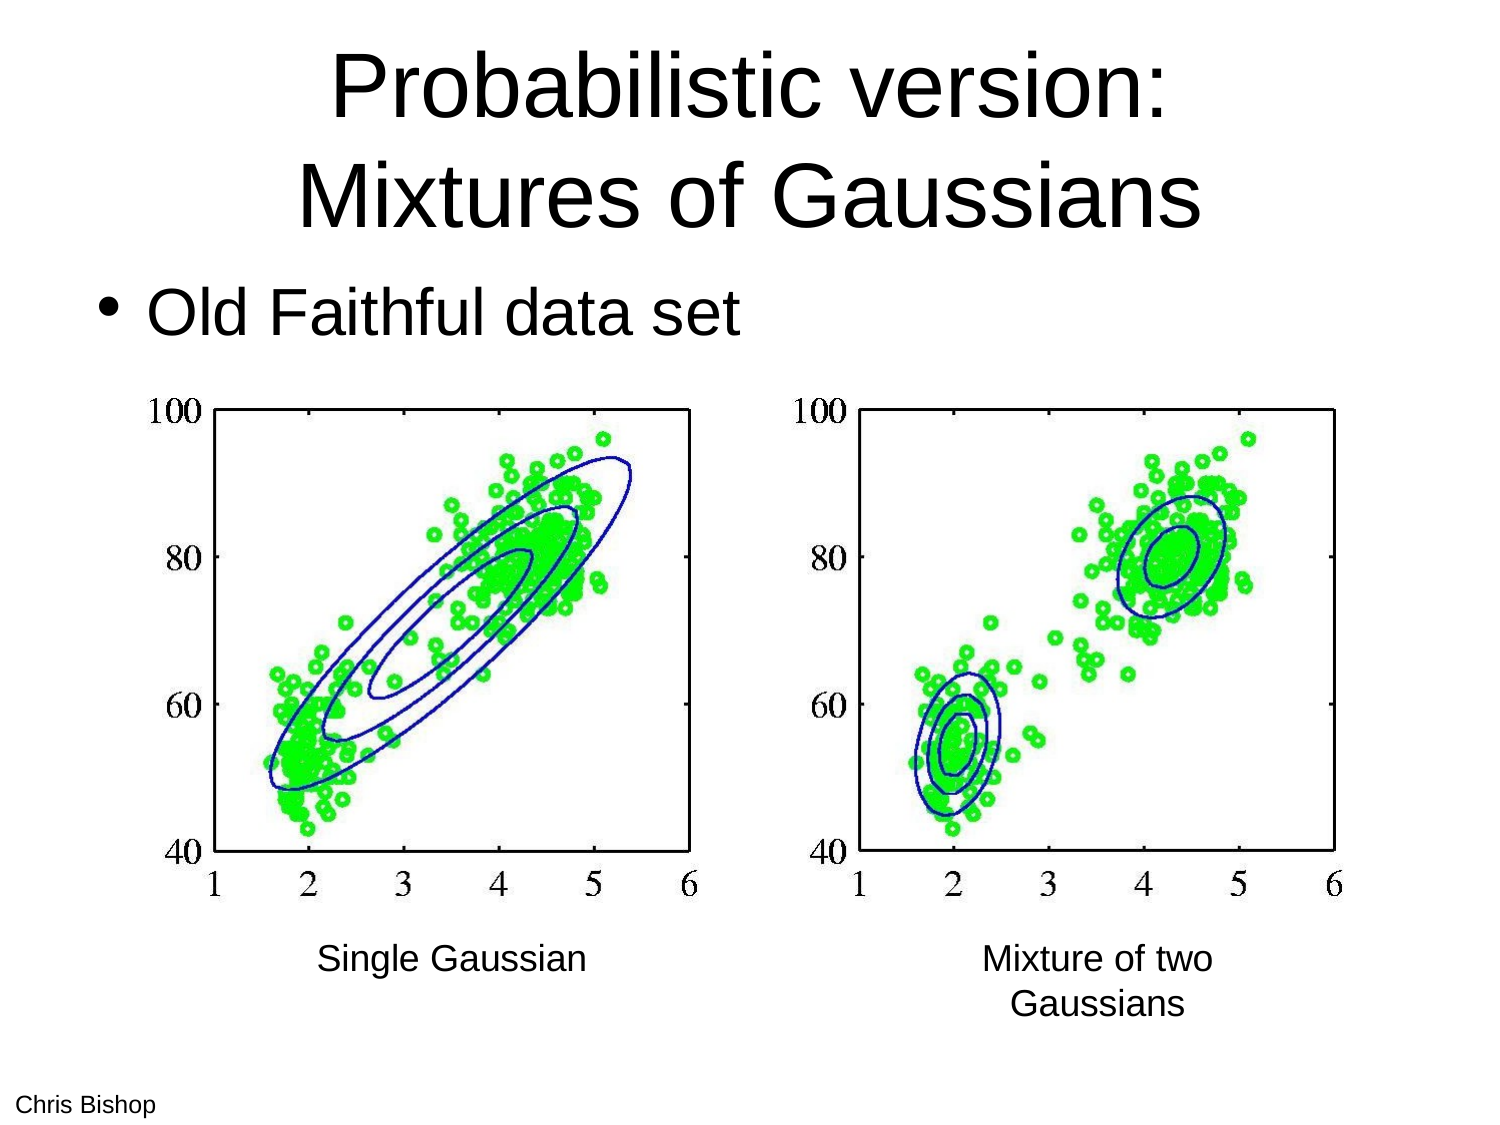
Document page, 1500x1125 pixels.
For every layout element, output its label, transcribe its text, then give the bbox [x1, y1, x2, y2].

text_box Mixture of two Gaussians [979, 932, 1216, 1025]
text_box Old Faithful data set [87, 266, 745, 349]
text_box Chris Bishop [12, 1088, 159, 1119]
text_box Single Gaussian [314, 932, 592, 980]
text_box [146, 398, 699, 903]
text_box [791, 398, 1344, 903]
title Probabilistic version: Mixtures of Gaussians [294, 24, 1206, 247]
